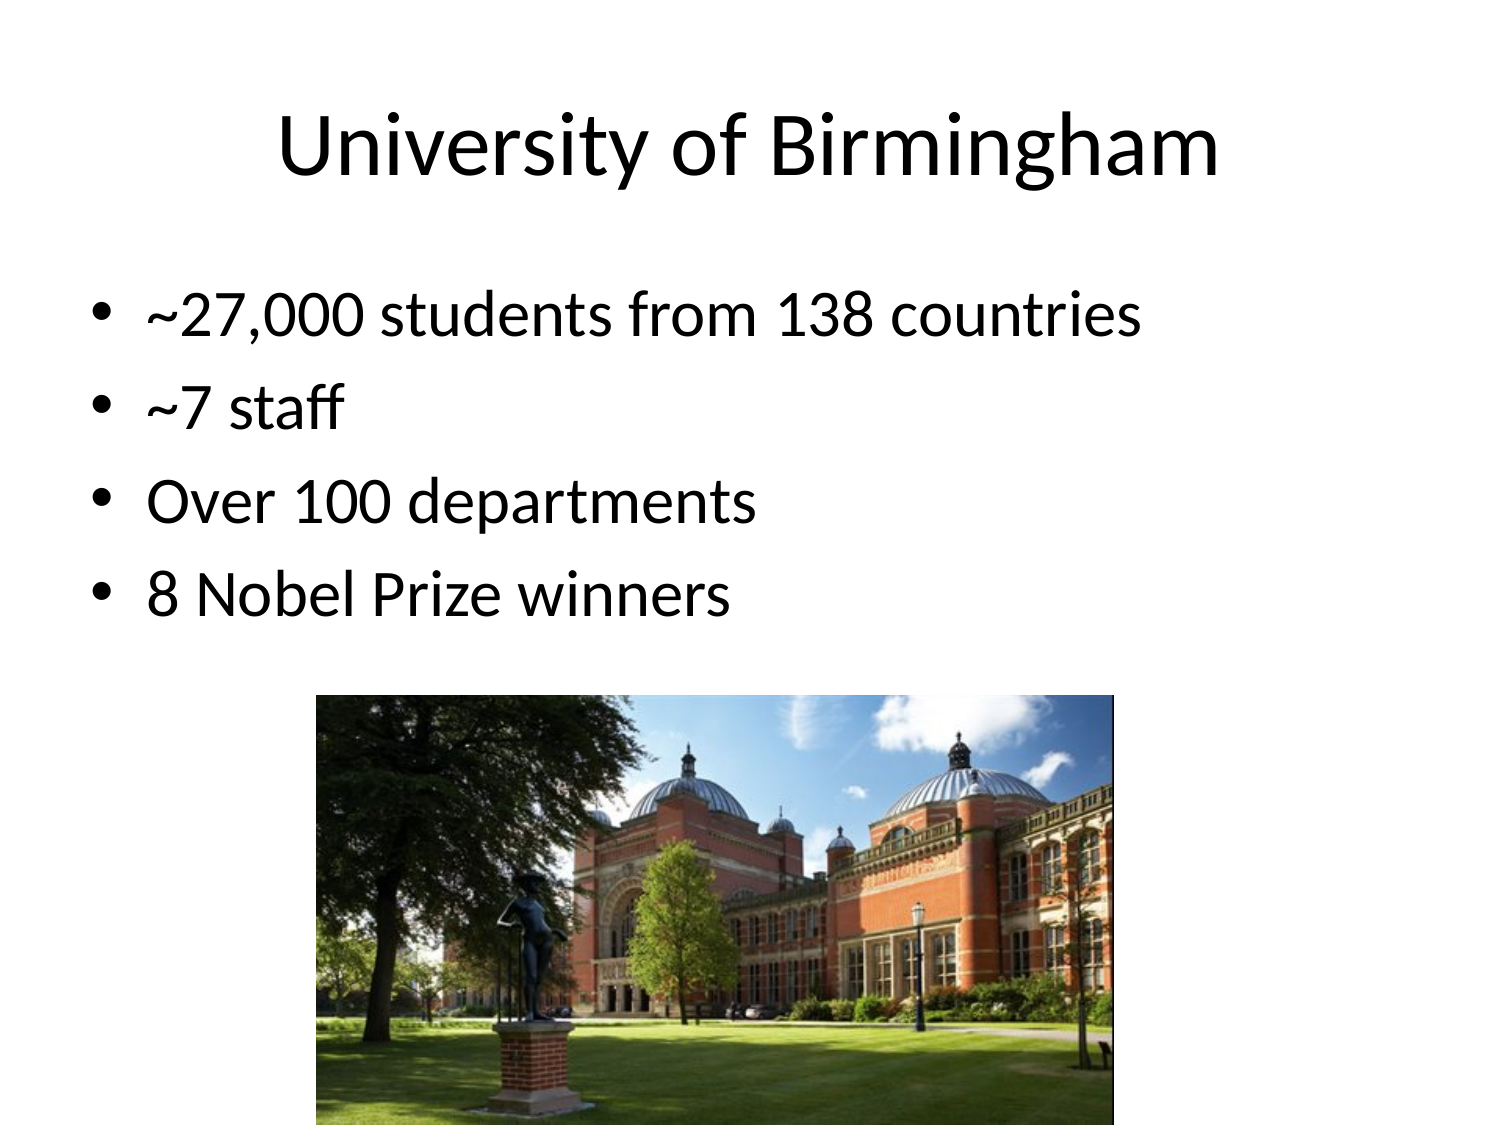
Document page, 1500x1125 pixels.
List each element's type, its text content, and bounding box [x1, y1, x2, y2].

list ~27,000 students from 138 countries ~7 staff Over 100 departments 8 Nobel Prize winners [75, 262, 1425, 1005]
title University of Birmingham [75, 45, 1425, 233]
picture [316, 694, 1114, 1125]
